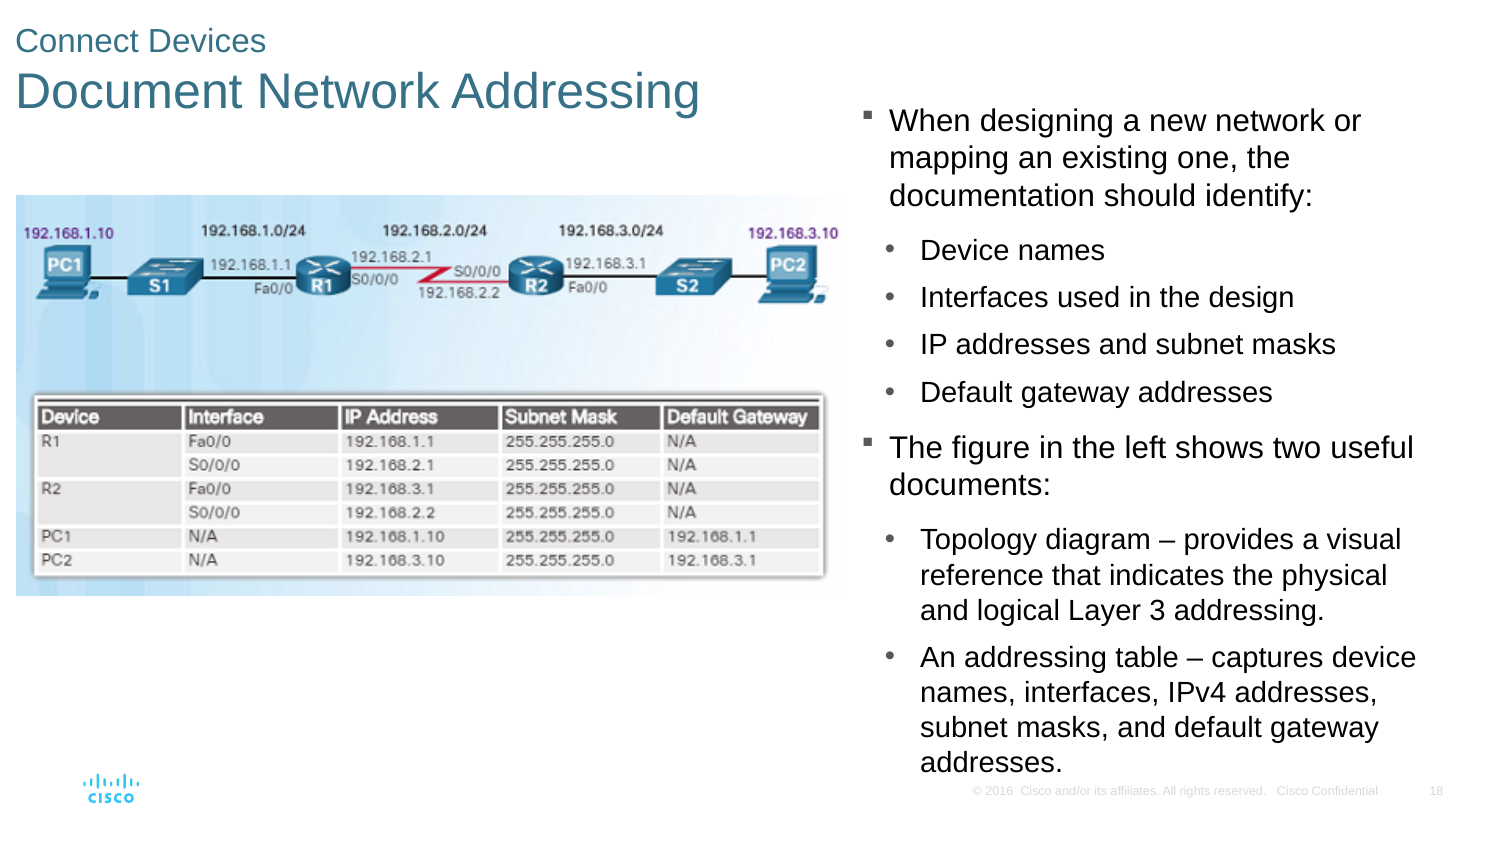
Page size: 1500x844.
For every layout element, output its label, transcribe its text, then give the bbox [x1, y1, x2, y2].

picture [16, 195, 847, 596]
title Connect Devices Document Network Addressing [0, 6, 825, 131]
list When designing a new network or mapping an existing one, the documentation should identify: Device names Interfaces used in the design IP addresses and subnet masks Default gateway addresses The figure in the left shows two useful documents: Topology diagram – provides a visual reference that indicates the physical and logical Layer 3 addressing. An addressing table – captures device names, interfaces, IPv4 addresses, subnet masks, and default gateway addresses. [846, 92, 1465, 781]
